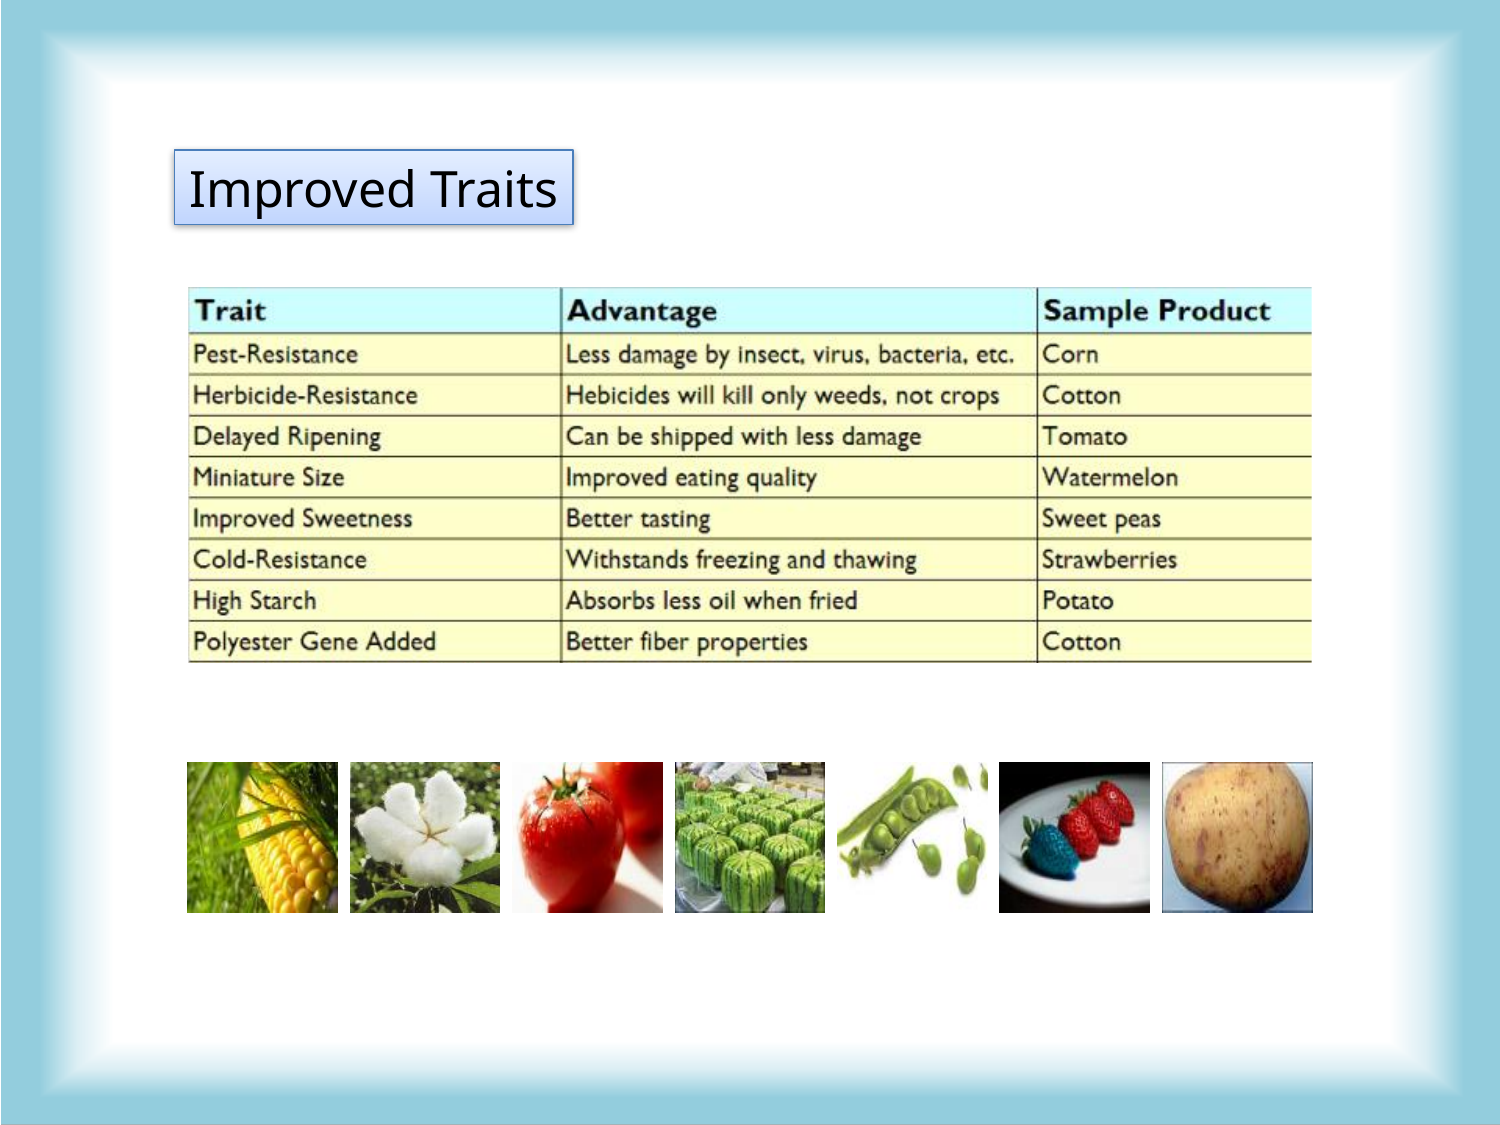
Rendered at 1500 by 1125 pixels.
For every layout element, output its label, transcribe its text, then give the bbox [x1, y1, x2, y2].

picture [0, 0, 1500, 1125]
text_box Improved Traits [174, 149, 574, 225]
